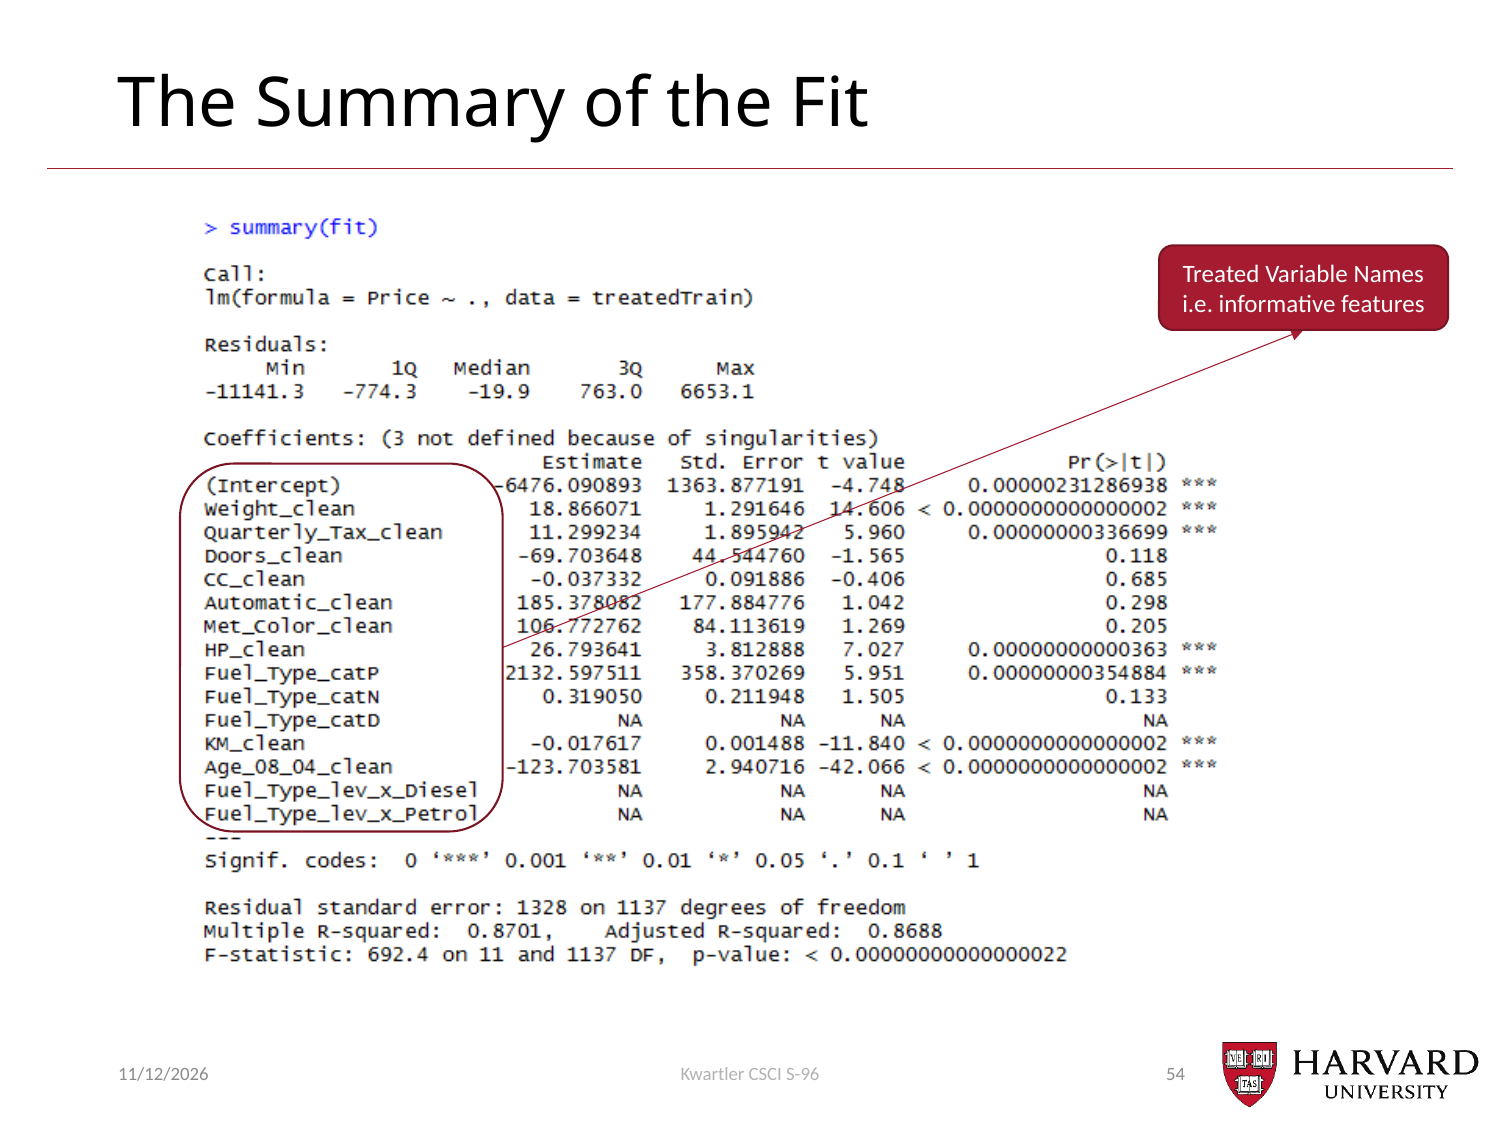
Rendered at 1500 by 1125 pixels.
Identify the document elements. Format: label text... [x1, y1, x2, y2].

picture [1200, 1024, 1500, 1125]
text_box [178, 476, 197, 819]
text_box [502, 329, 1304, 648]
footer Kwartler CSCI S-96 [496, 1042, 1004, 1103]
slide_number 54 [1059, 1042, 1200, 1103]
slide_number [103, 1042, 441, 1103]
picture [197, 214, 1234, 974]
title The Summary of the Fit [103, 59, 1397, 157]
text_box Treated Variable Names i.e. informative features [1234, 244, 1450, 331]
